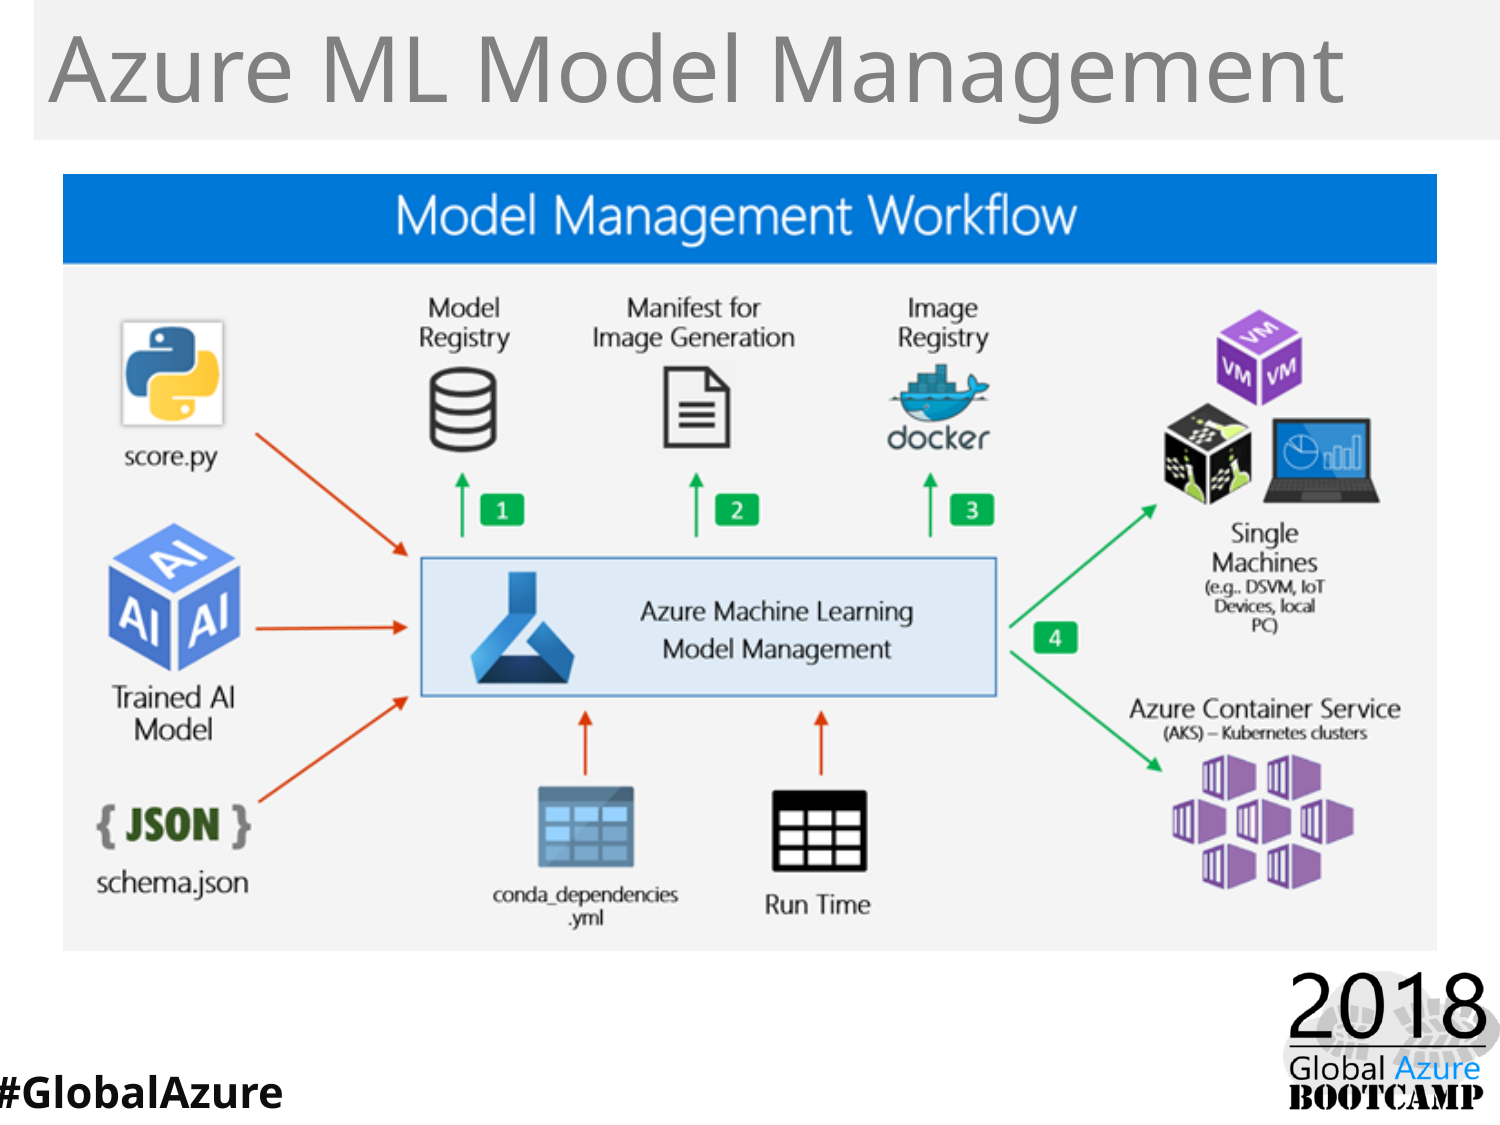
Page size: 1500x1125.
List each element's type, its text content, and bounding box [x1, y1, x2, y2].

title Azure ML Model Management [33, 0, 1500, 182]
picture [62, 174, 1500, 1125]
